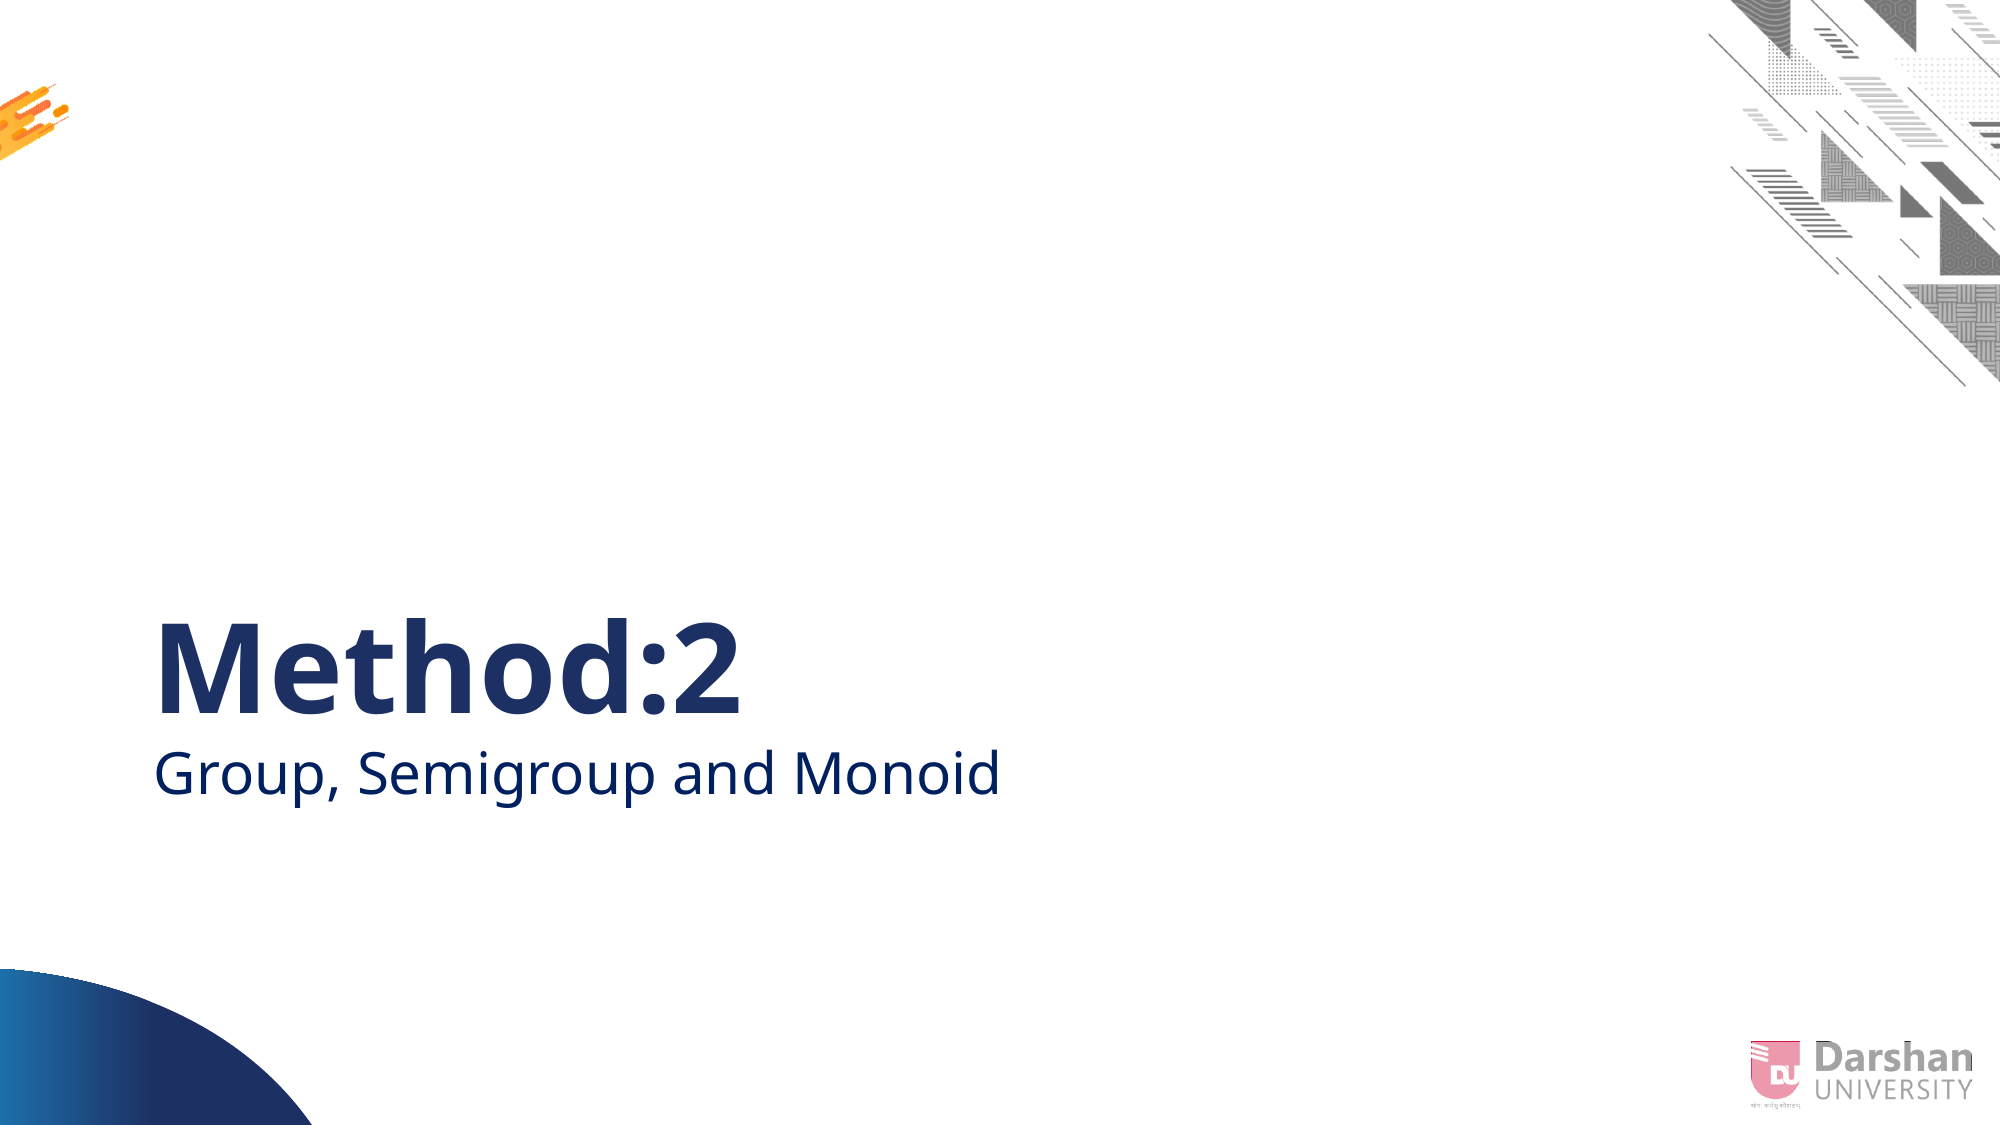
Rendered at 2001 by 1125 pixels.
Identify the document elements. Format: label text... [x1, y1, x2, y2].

picture [0, 65, 90, 193]
list Group, Semigroup and Monoid [63, 711, 1677, 958]
title Method:2 [136, 280, 1862, 749]
text_box solution [1751, 1041, 1972, 1109]
